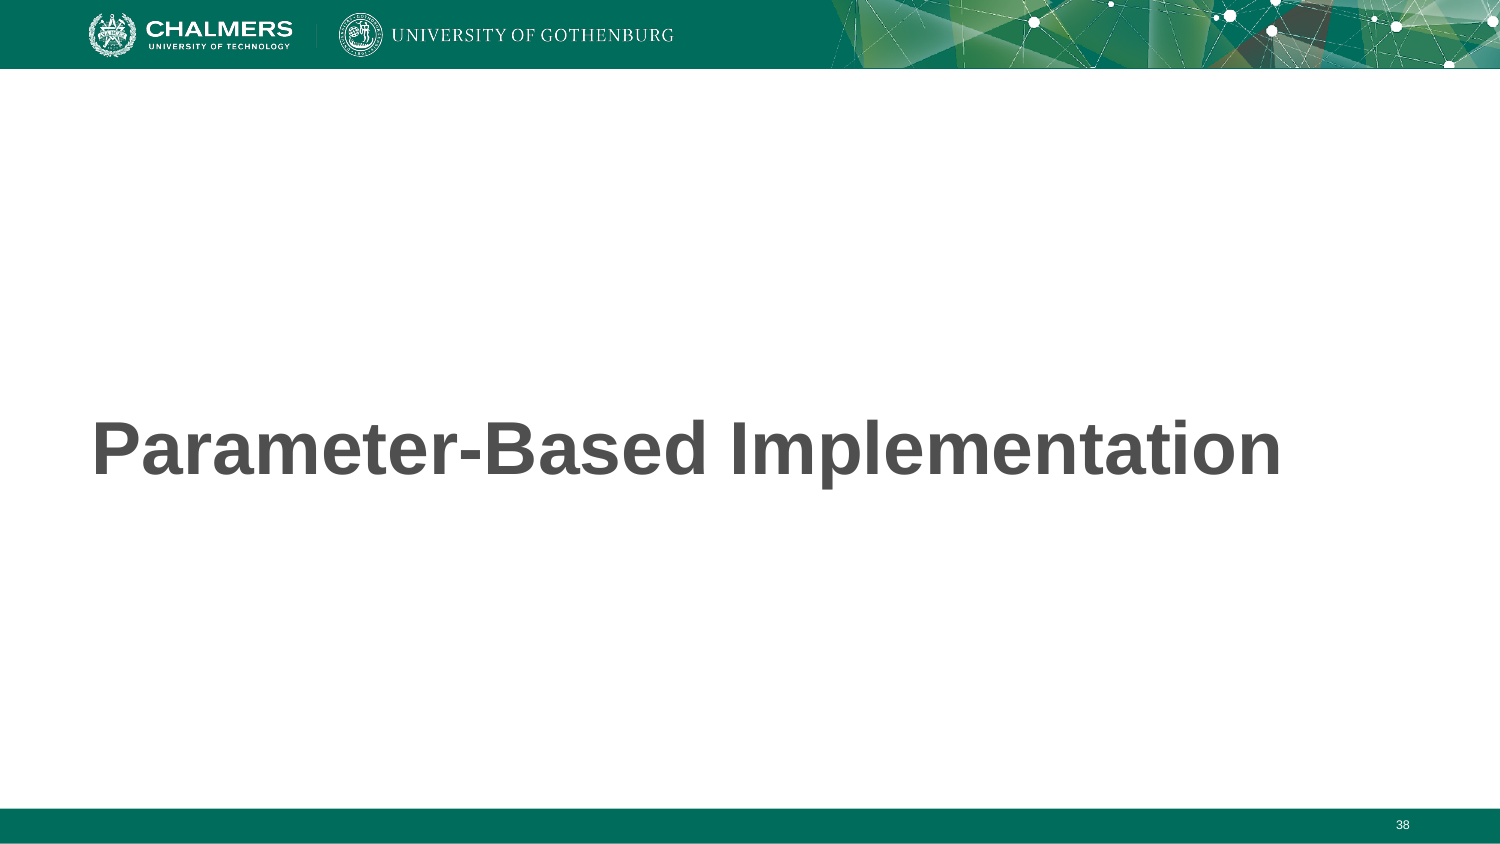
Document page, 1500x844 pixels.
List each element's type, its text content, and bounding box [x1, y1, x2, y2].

slide_number ‹#› [1074, 809, 1425, 844]
picture [64, 0, 696, 85]
title Parameter-Based Implementation [76, 100, 1426, 789]
picture [759, 0, 1500, 68]
